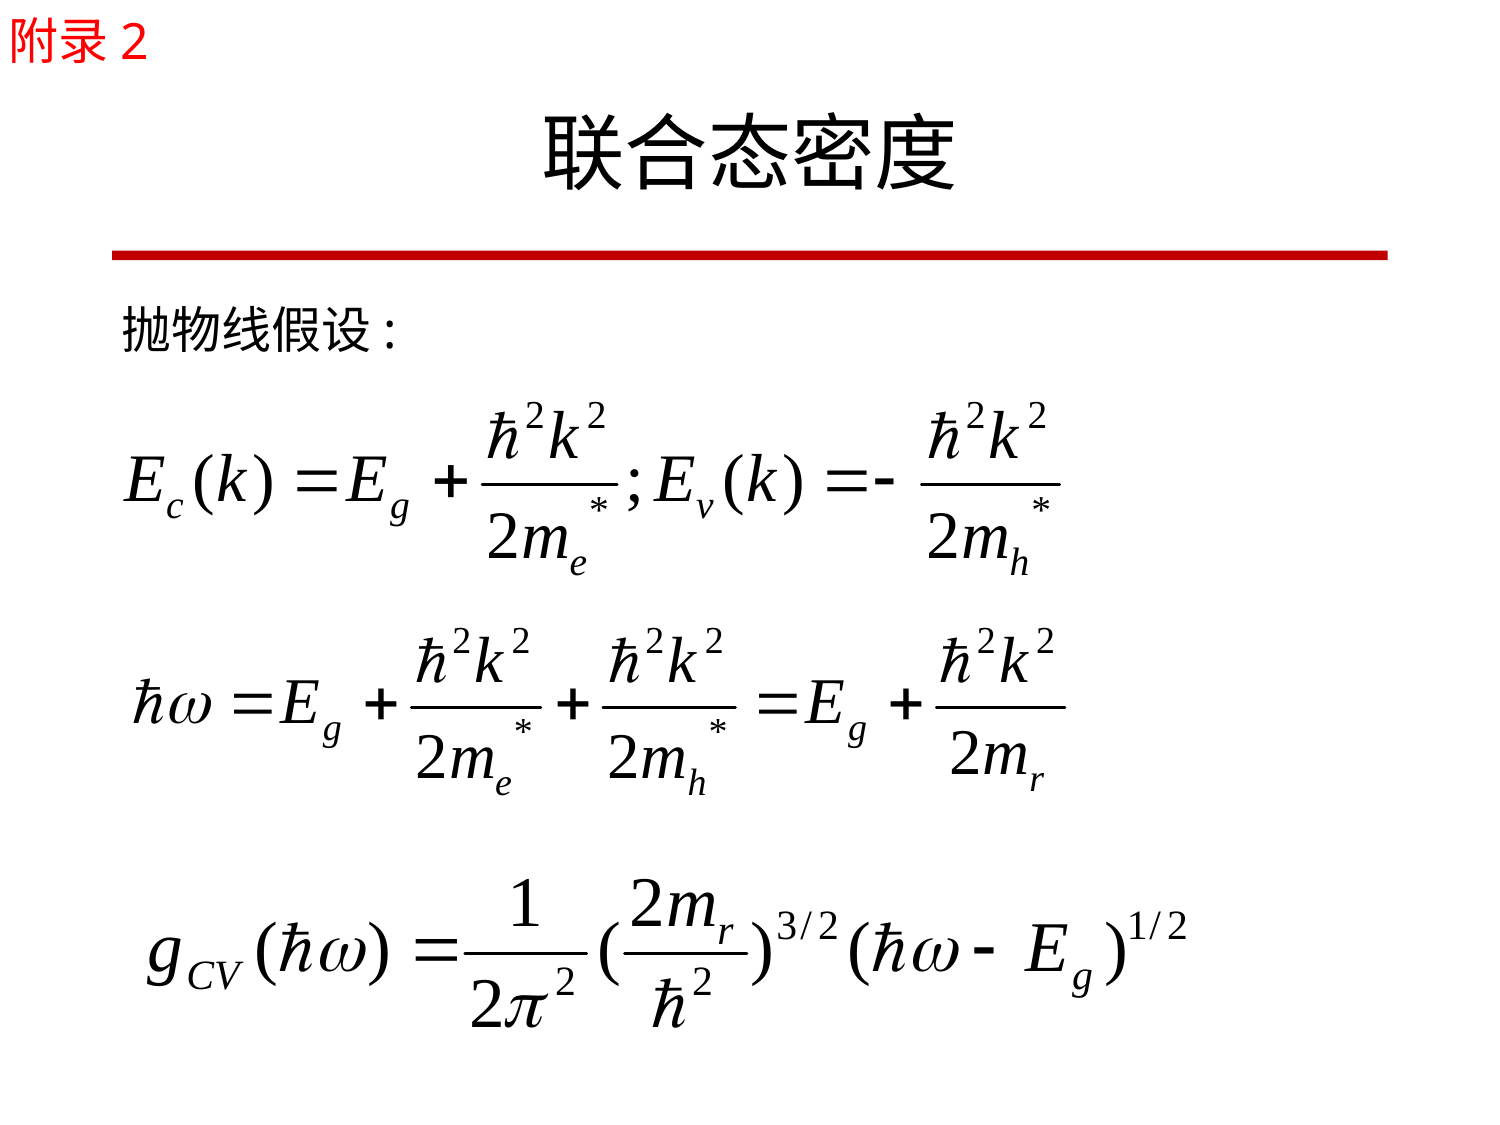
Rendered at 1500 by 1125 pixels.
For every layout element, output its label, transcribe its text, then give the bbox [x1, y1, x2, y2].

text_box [122, 609, 1079, 811]
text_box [111, 382, 1074, 592]
text_box 附录2 [0, 2, 164, 77]
text_box 抛物线假设: [106, 290, 412, 366]
title 联合态密度 [112, 55, 1388, 244]
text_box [133, 858, 1199, 1043]
